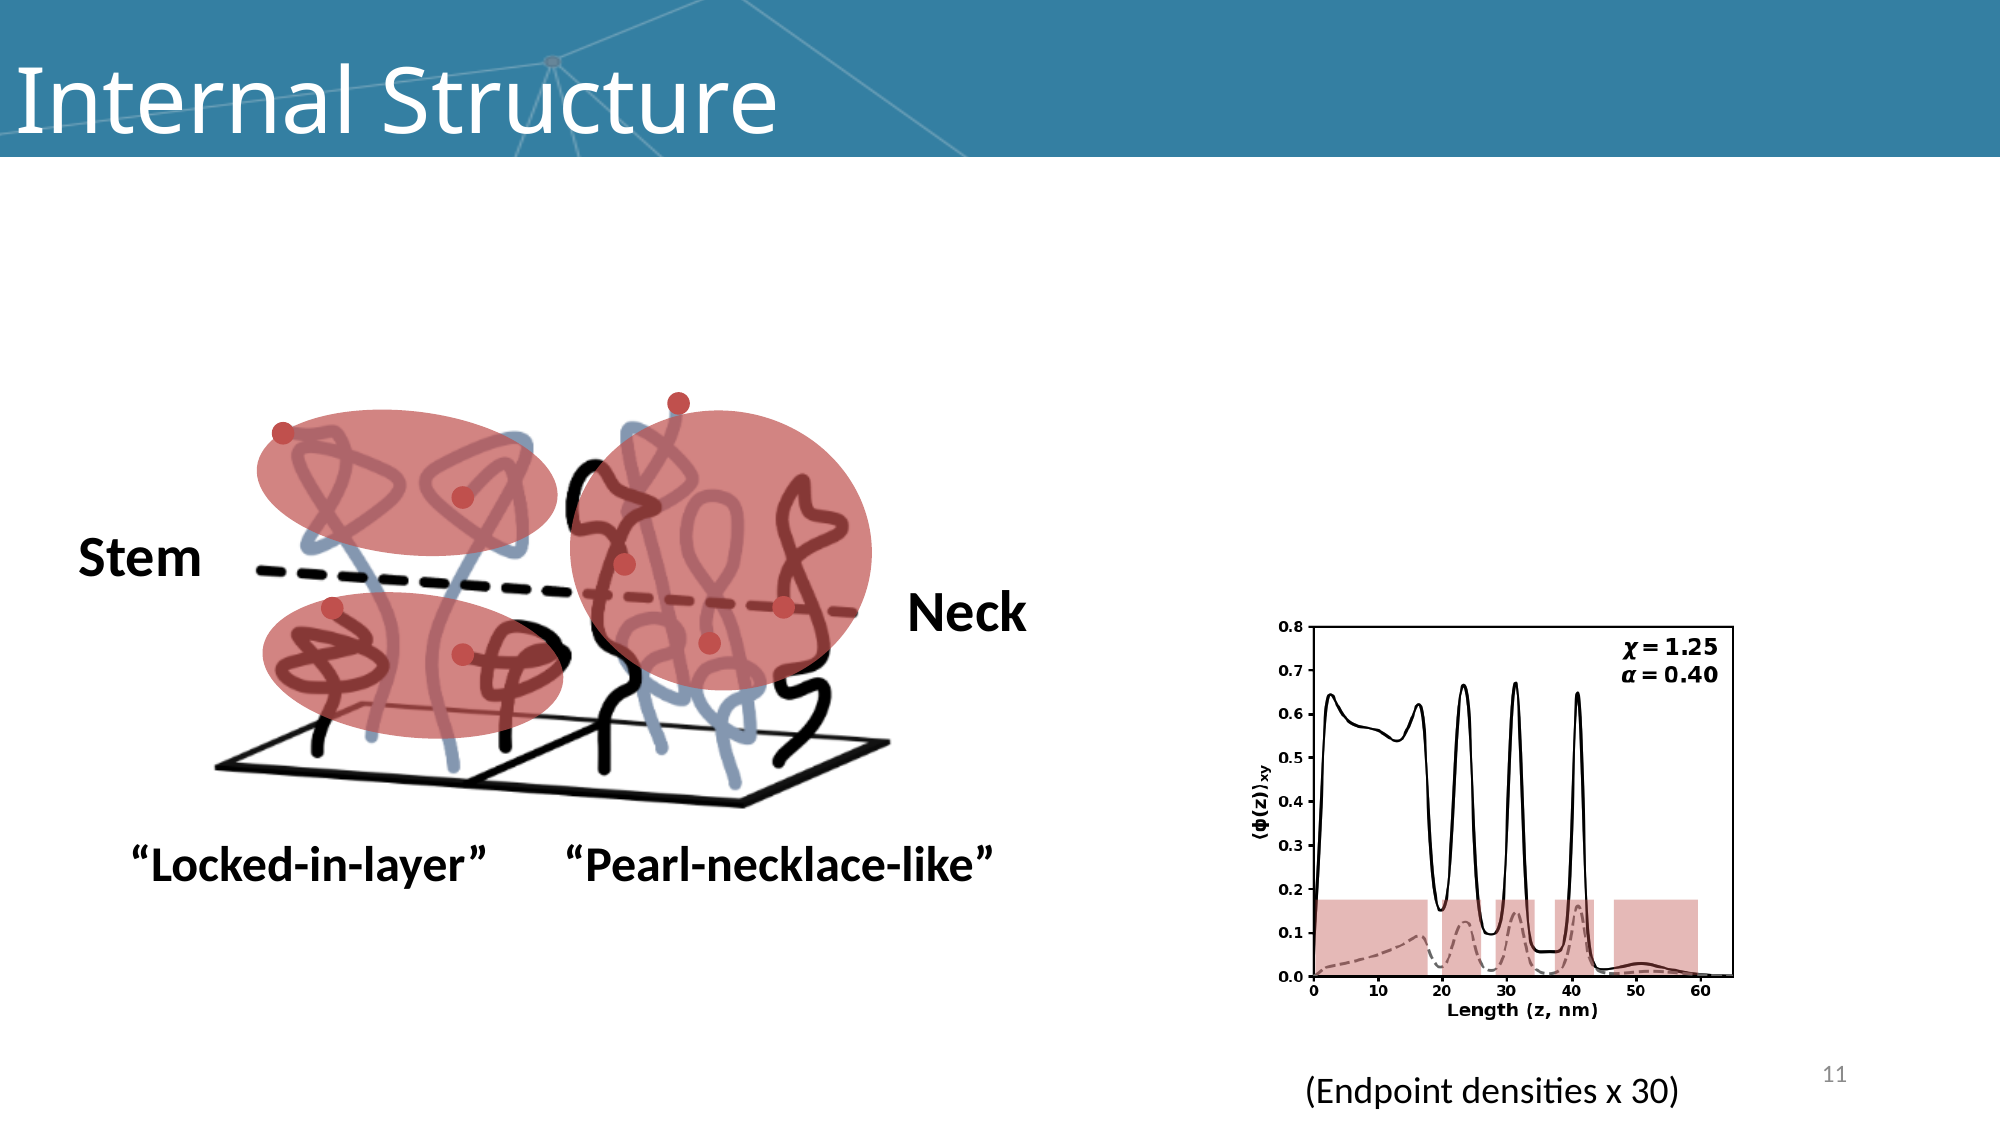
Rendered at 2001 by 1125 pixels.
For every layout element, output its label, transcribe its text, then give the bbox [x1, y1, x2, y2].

picture [171, 392, 921, 824]
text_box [271, 421, 475, 666]
text_box Stem [64, 510, 171, 595]
picture [1244, 614, 1741, 1026]
title Internal Structure [0, 22, 1725, 154]
text_box Neck [921, 565, 1043, 650]
text_box (Endpoint densities x 30) [1289, 1058, 1696, 1119]
text_box “Locked-in-layer” [114, 823, 504, 899]
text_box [613, 392, 795, 655]
slide_number 11 [1412, 1042, 1863, 1103]
text_box “Pearl-necklace-like” [548, 824, 1012, 899]
